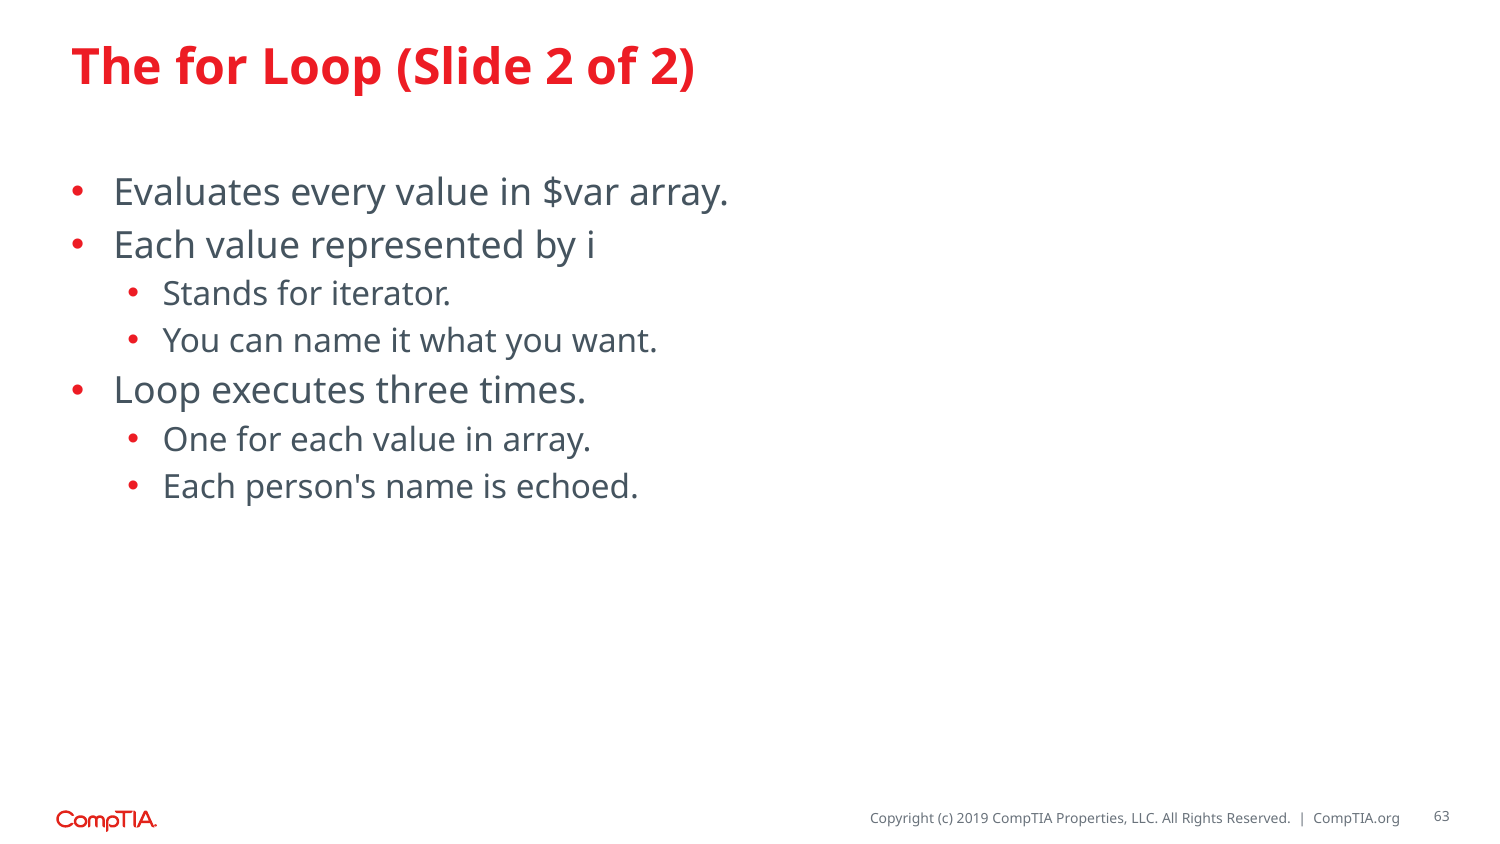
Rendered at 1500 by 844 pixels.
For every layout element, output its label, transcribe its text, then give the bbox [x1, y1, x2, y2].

title The for Loop (Slide 2 of 2) [56, 12, 1444, 117]
slide_number 63 [1407, 800, 1450, 835]
list Evaluates every value in $var array. Each value represented by i Stands for iterator. You can name it what you want. Loop executes three times. One for each value in array. Each person's name is echoed. [56, 160, 1444, 746]
